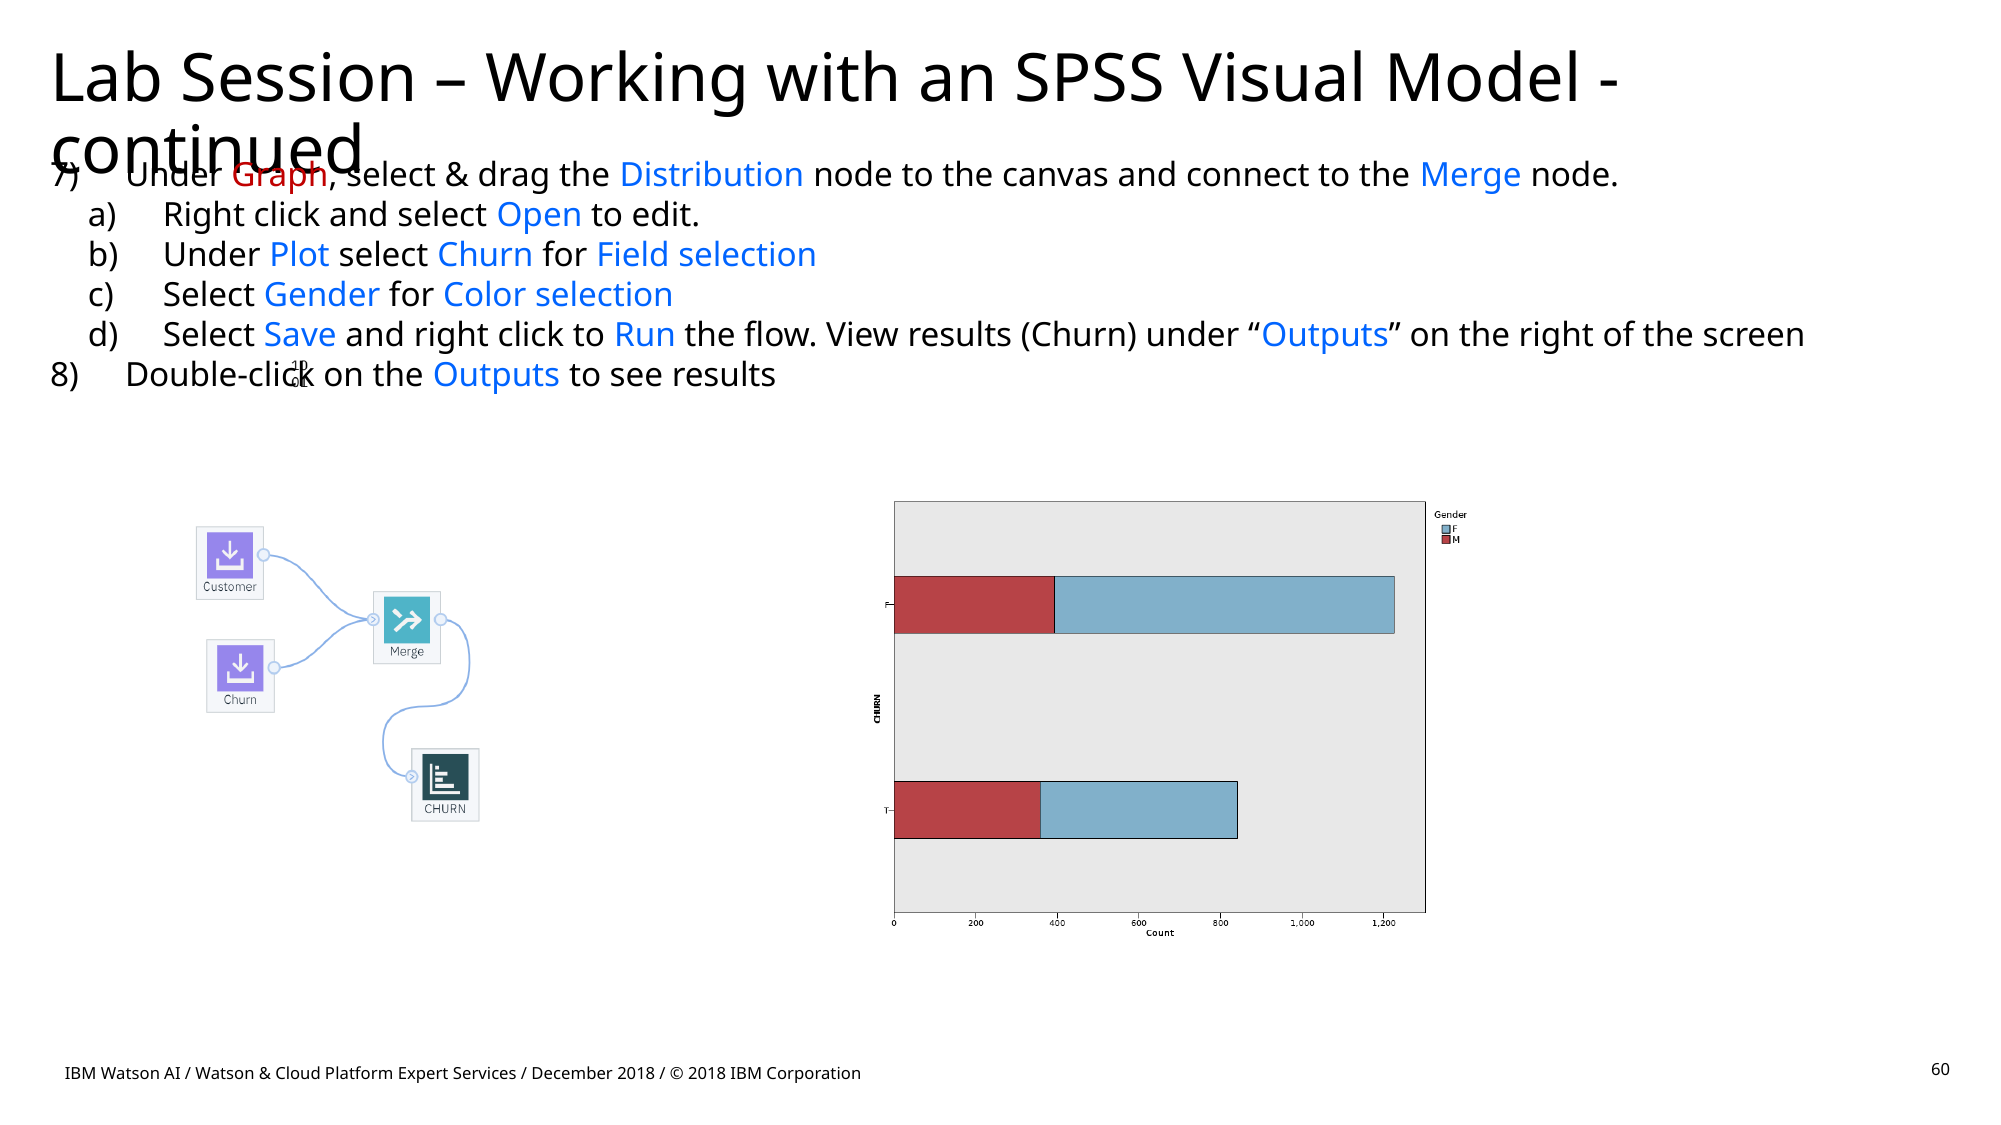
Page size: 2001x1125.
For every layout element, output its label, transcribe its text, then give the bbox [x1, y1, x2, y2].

title Lab Session – Working with an SPSS Visual Model - continued [50, 43, 1950, 154]
list Under Graph, select & drag the Distribution node to the canvas and connect to the Merge node. Right click and select Open to edit. Under Plot select Churn for Field selection Select Gender for Color selection Select Save and right click to Run the flow. View results (Churn) under “Outputs” on the right of the screen Double-click on the Outputs to see results [50, 153, 1895, 1028]
picture [164, 507, 520, 840]
slide_number 60 [1500, 1055, 1950, 1086]
footer IBM Watson AI / Watson & Cloud Platform Expert Services / December 2018 / © 2018 IBM Corporation [50, 1055, 1450, 1086]
picture [861, 486, 1482, 952]
picture [282, 352, 316, 399]
